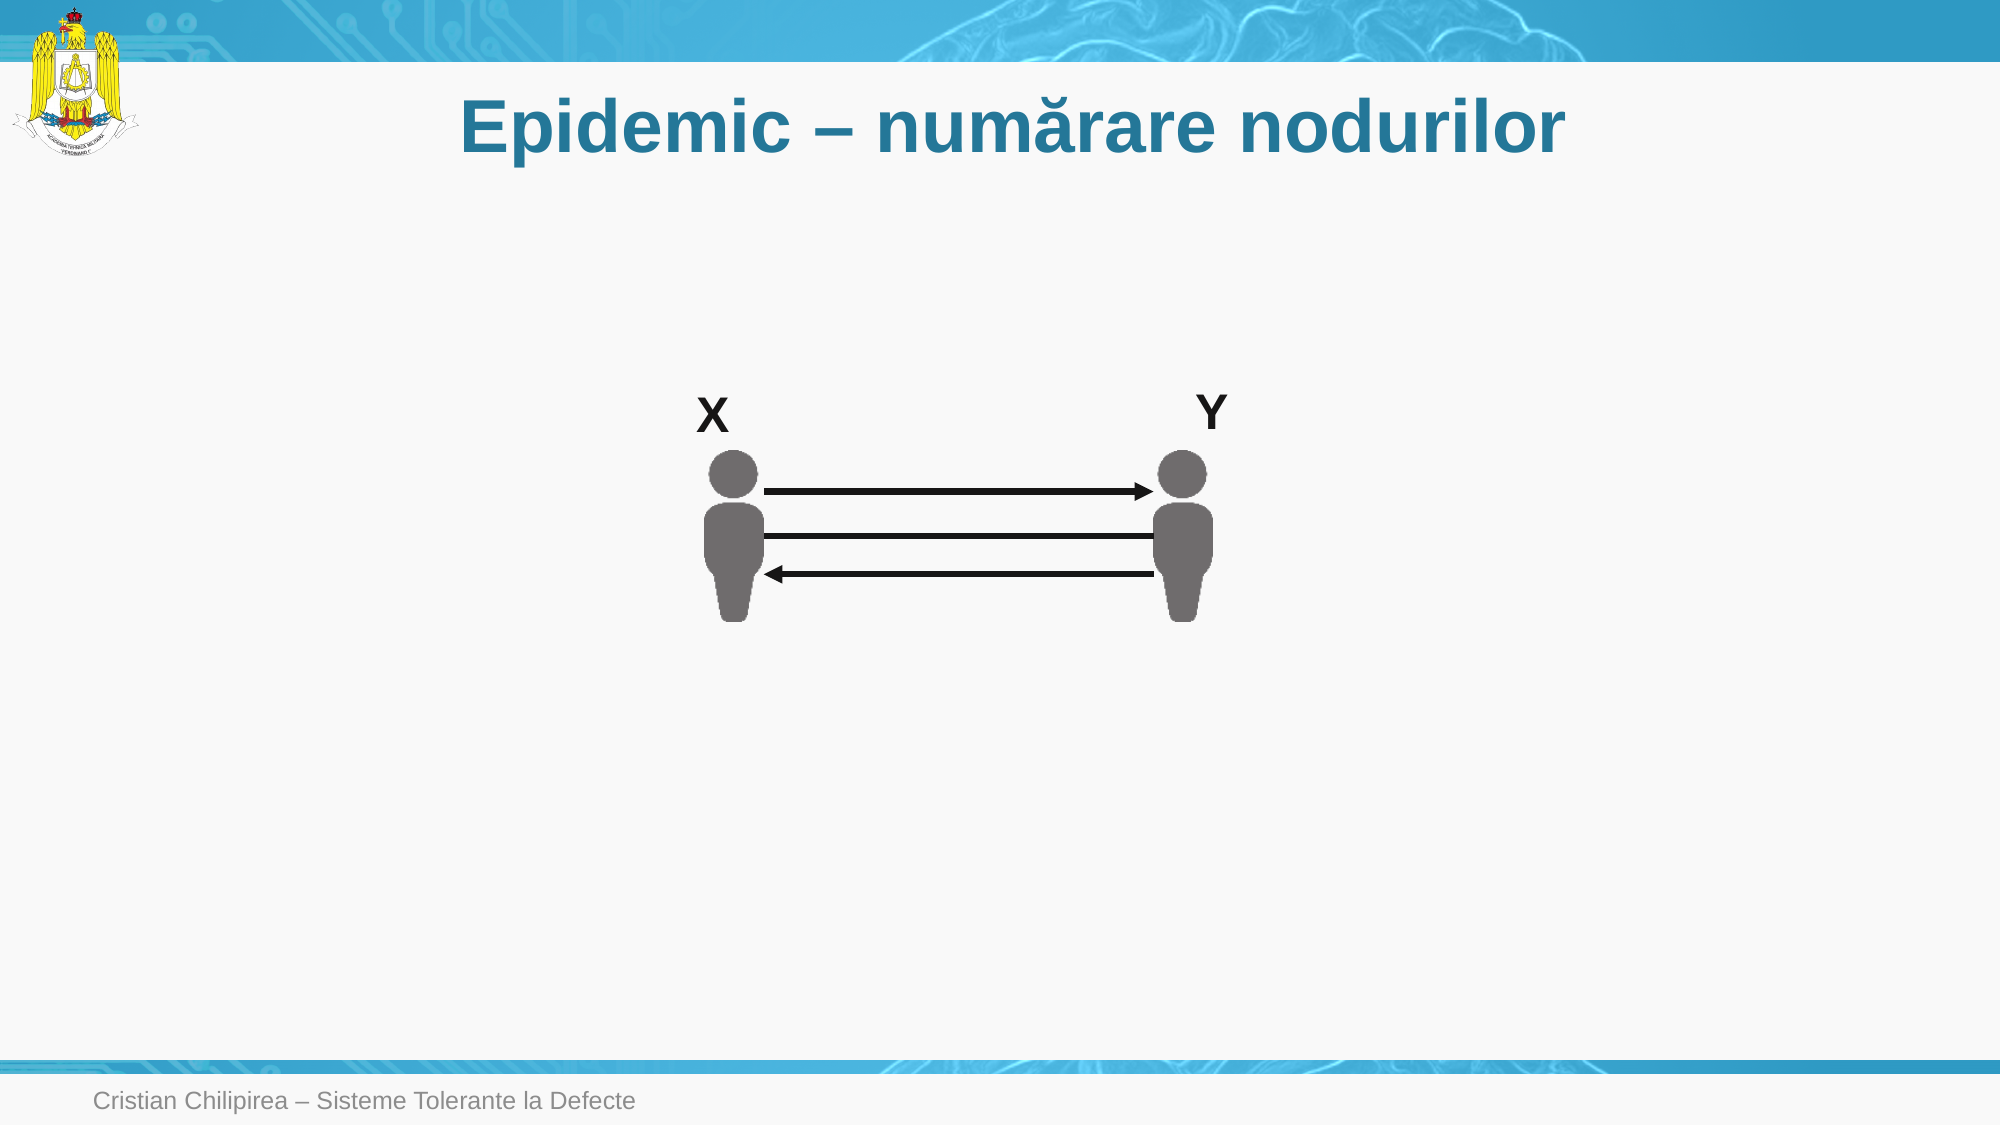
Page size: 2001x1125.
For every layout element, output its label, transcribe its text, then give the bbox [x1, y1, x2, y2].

title Epidemic – numărare nodurilor [150, 76, 1876, 180]
text_box X [681, 375, 745, 450]
picture [0, 1060, 2000, 1074]
footer Cristian Chilipirea – Sisteme Tolerante la Defecte [77, 1073, 1338, 1125]
picture [1153, 450, 1213, 622]
text_box Y [1181, 372, 1245, 448]
picture [704, 450, 764, 622]
picture [0, 0, 2000, 156]
